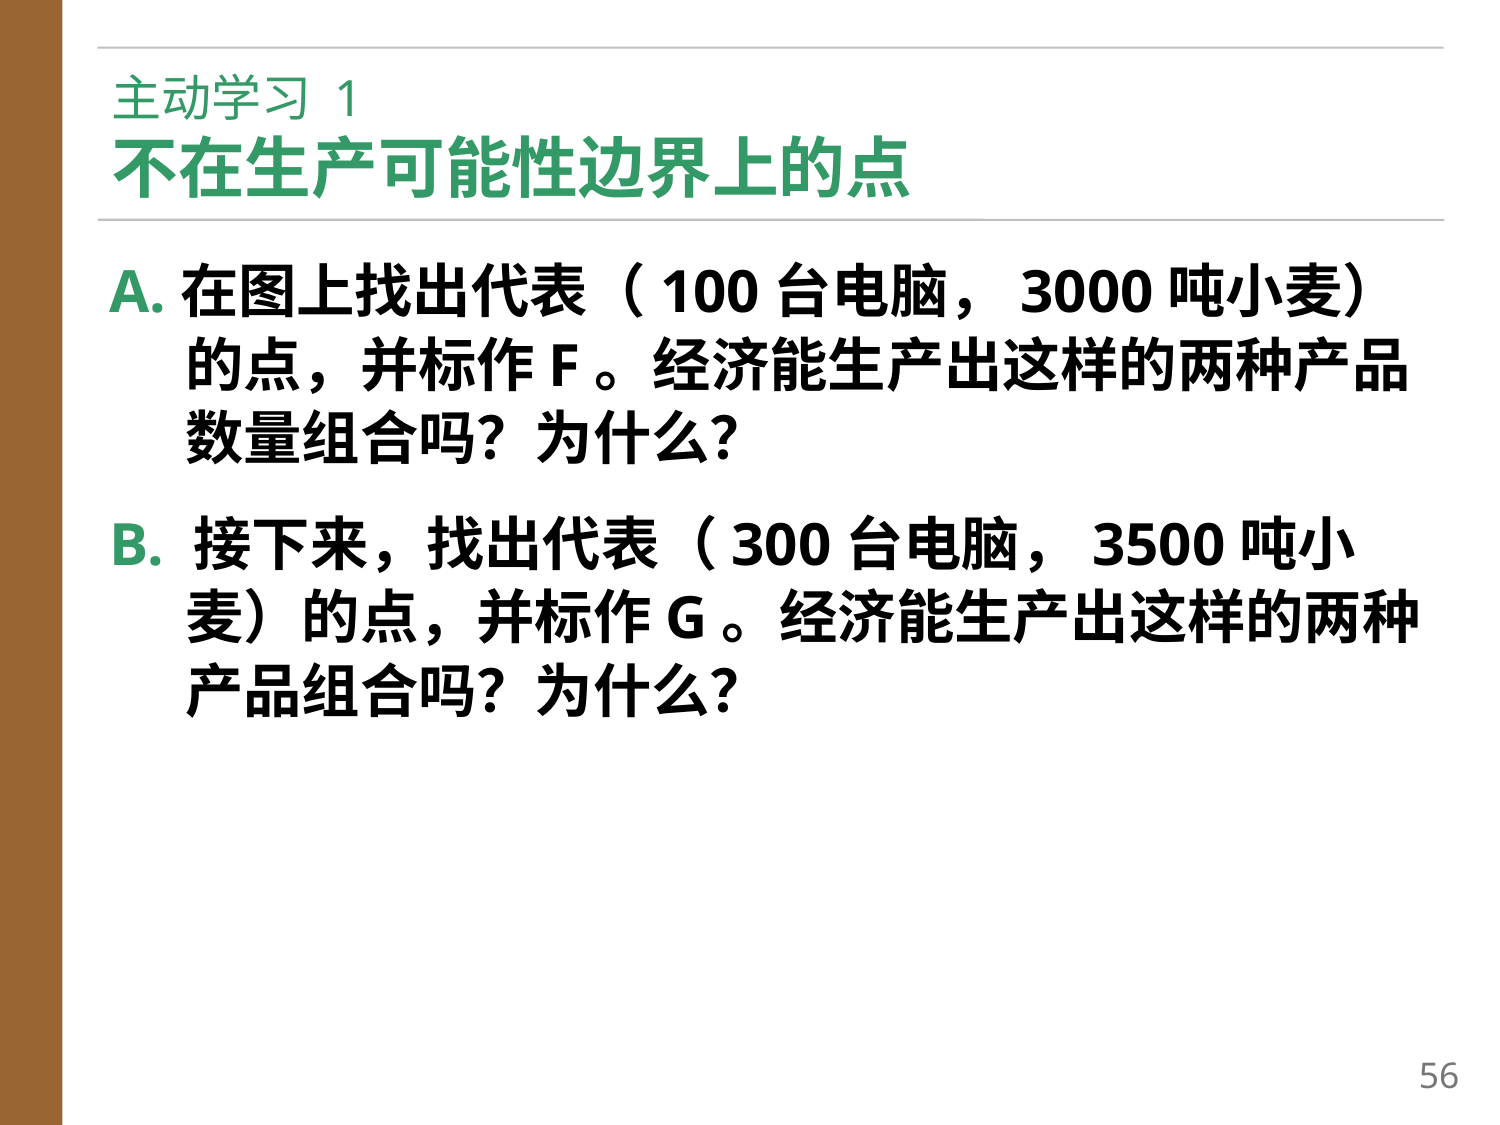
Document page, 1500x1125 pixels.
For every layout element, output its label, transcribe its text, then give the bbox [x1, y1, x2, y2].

list A.在图上找出代表（100台电脑，3000吨小麦）的点，并标作F。经济能生产出这样的两种产品数量组合吗？为什么？ B. 接下来，找出代表（300台电脑，3500吨小麦）的点，并标作G。经济能生产出这样的两种产品组合吗？为什么？ [93, 243, 1443, 1027]
text_box [0, 0, 63, 1125]
text_box 55 [1361, 1045, 1475, 1107]
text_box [97, 47, 1445, 221]
